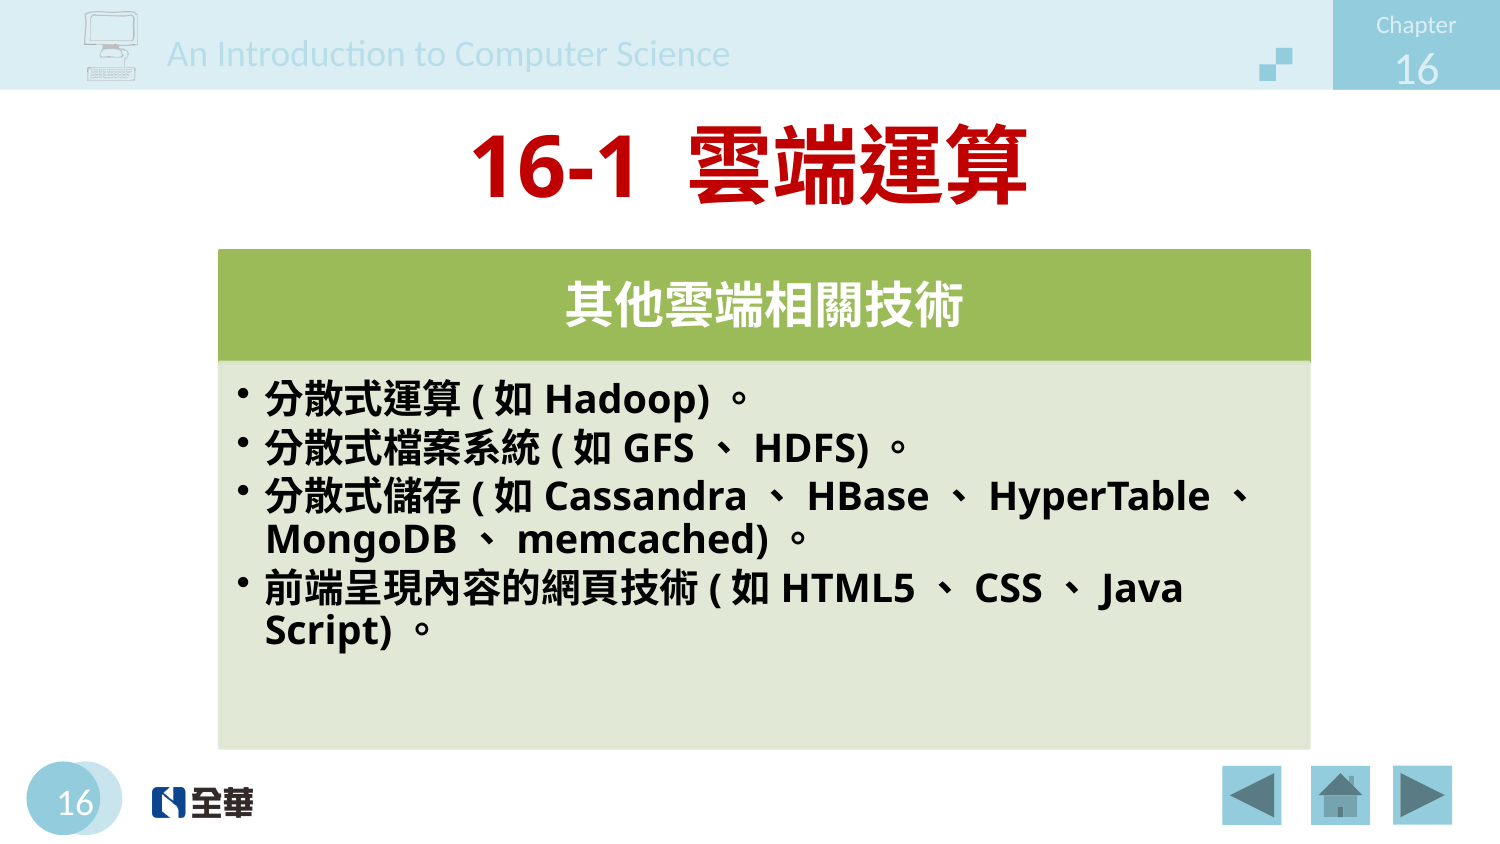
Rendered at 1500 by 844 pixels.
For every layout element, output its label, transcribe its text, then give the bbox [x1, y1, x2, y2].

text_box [219, 207, 1309, 792]
picture [84, 11, 138, 81]
picture [152, 787, 253, 818]
title 16-1 雲端運算 [75, 104, 1425, 223]
